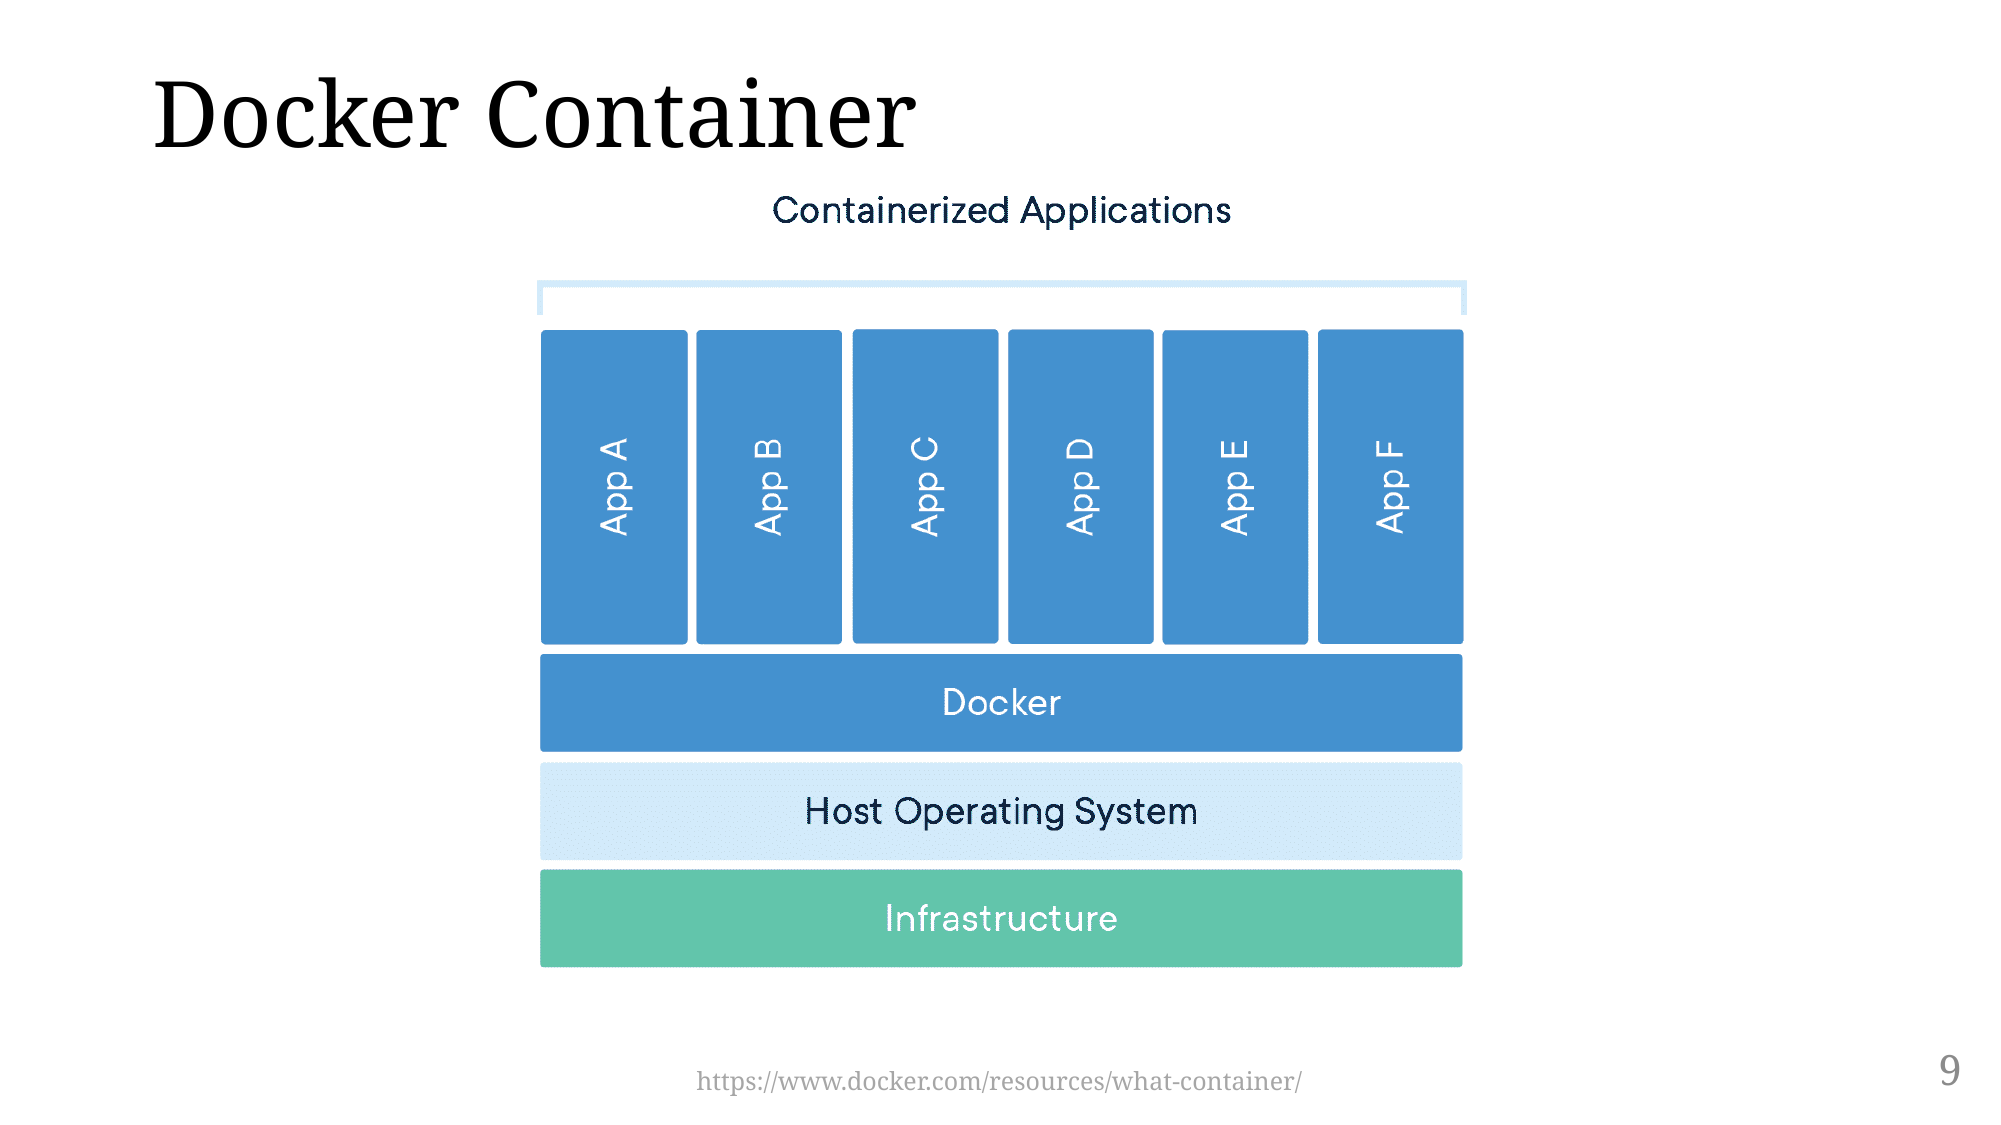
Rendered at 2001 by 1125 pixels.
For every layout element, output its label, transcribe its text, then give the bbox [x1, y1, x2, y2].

text_box https://www.docker.com/resources/what-container/ [681, 1058, 1318, 1104]
picture [472, 175, 1528, 992]
title Docker Container [137, 22, 1863, 215]
slide_number 9 [1791, 1042, 1977, 1103]
